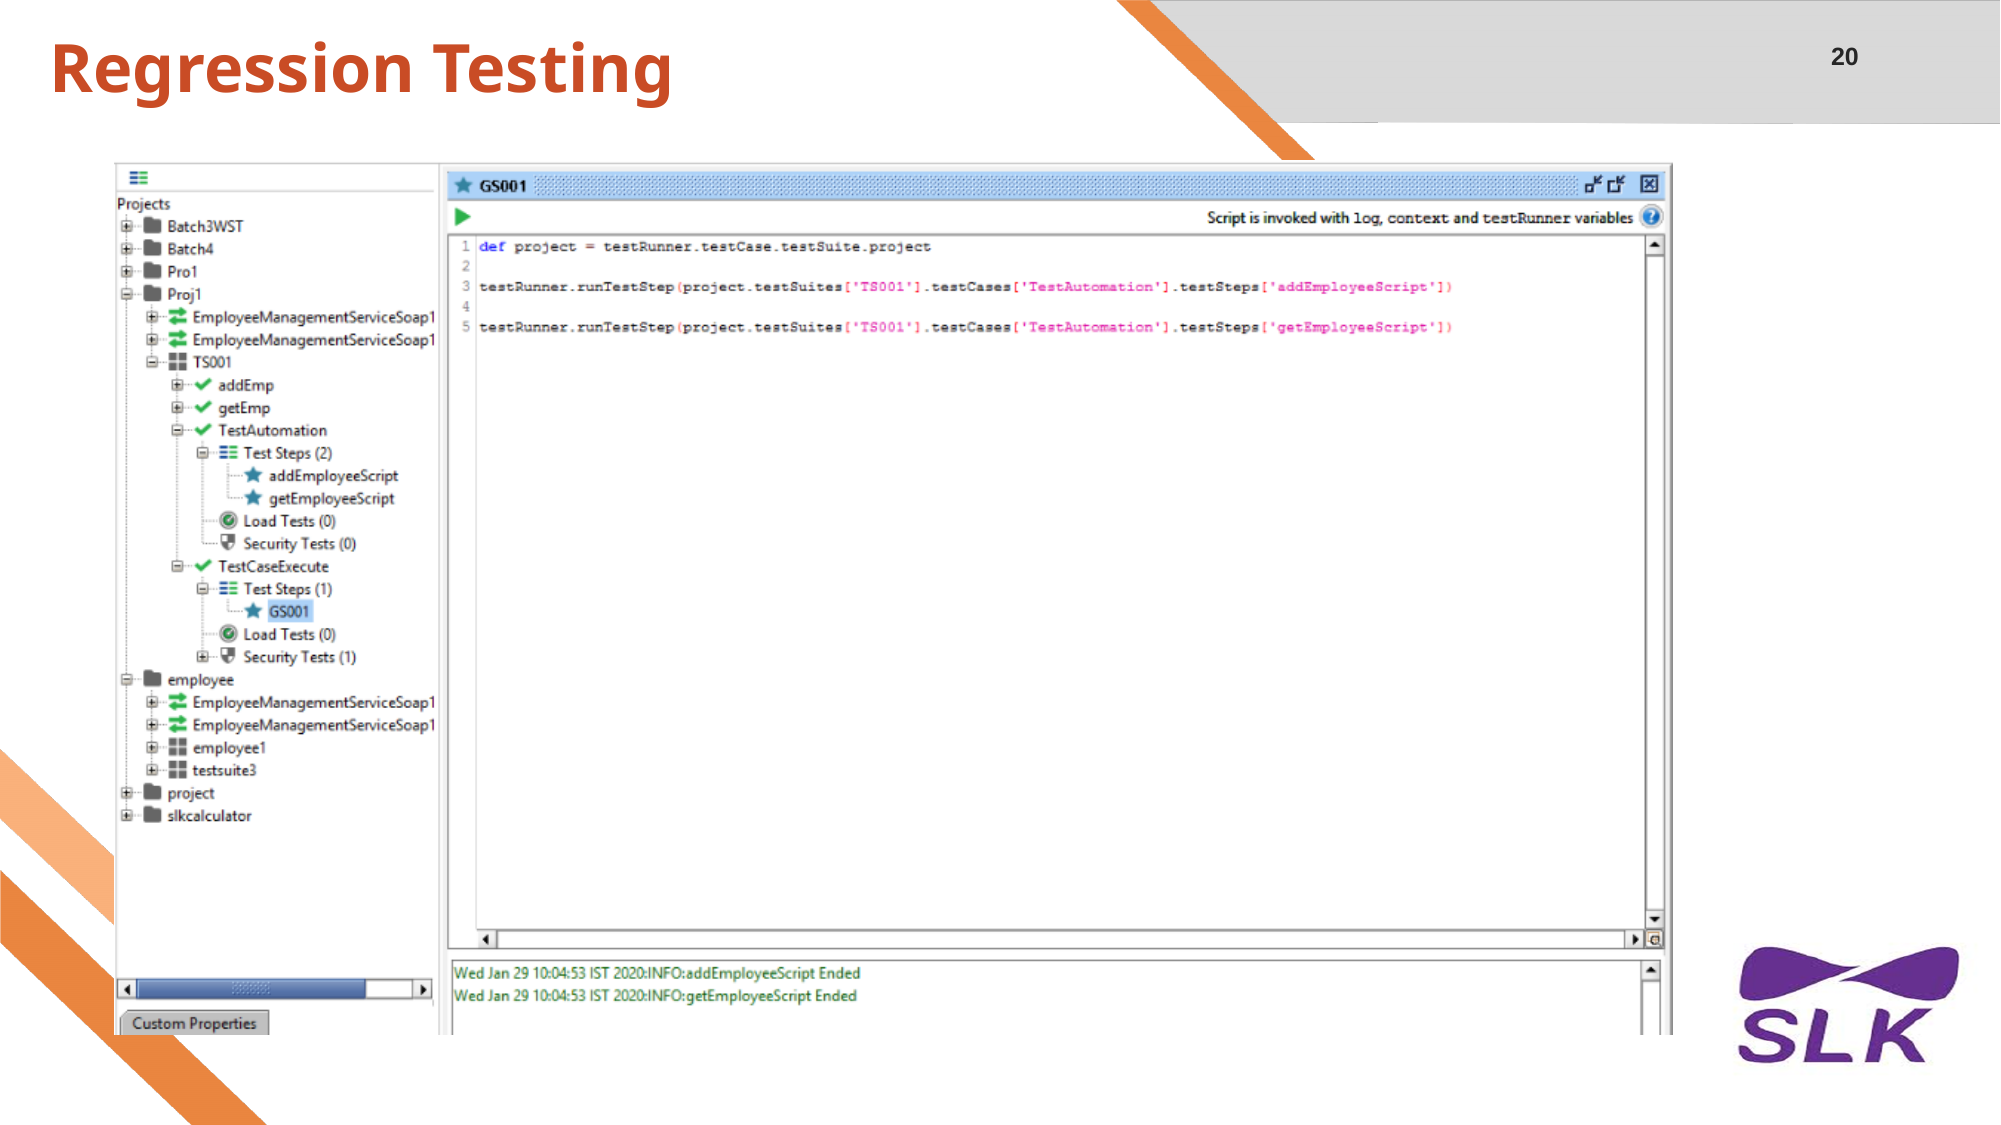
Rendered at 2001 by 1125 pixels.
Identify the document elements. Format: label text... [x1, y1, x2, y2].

title Regression Testing [19, 0, 1087, 132]
slide_number 20 [1790, 28, 1900, 78]
picture [0, 0, 2000, 1125]
picture [1688, 892, 2000, 1125]
